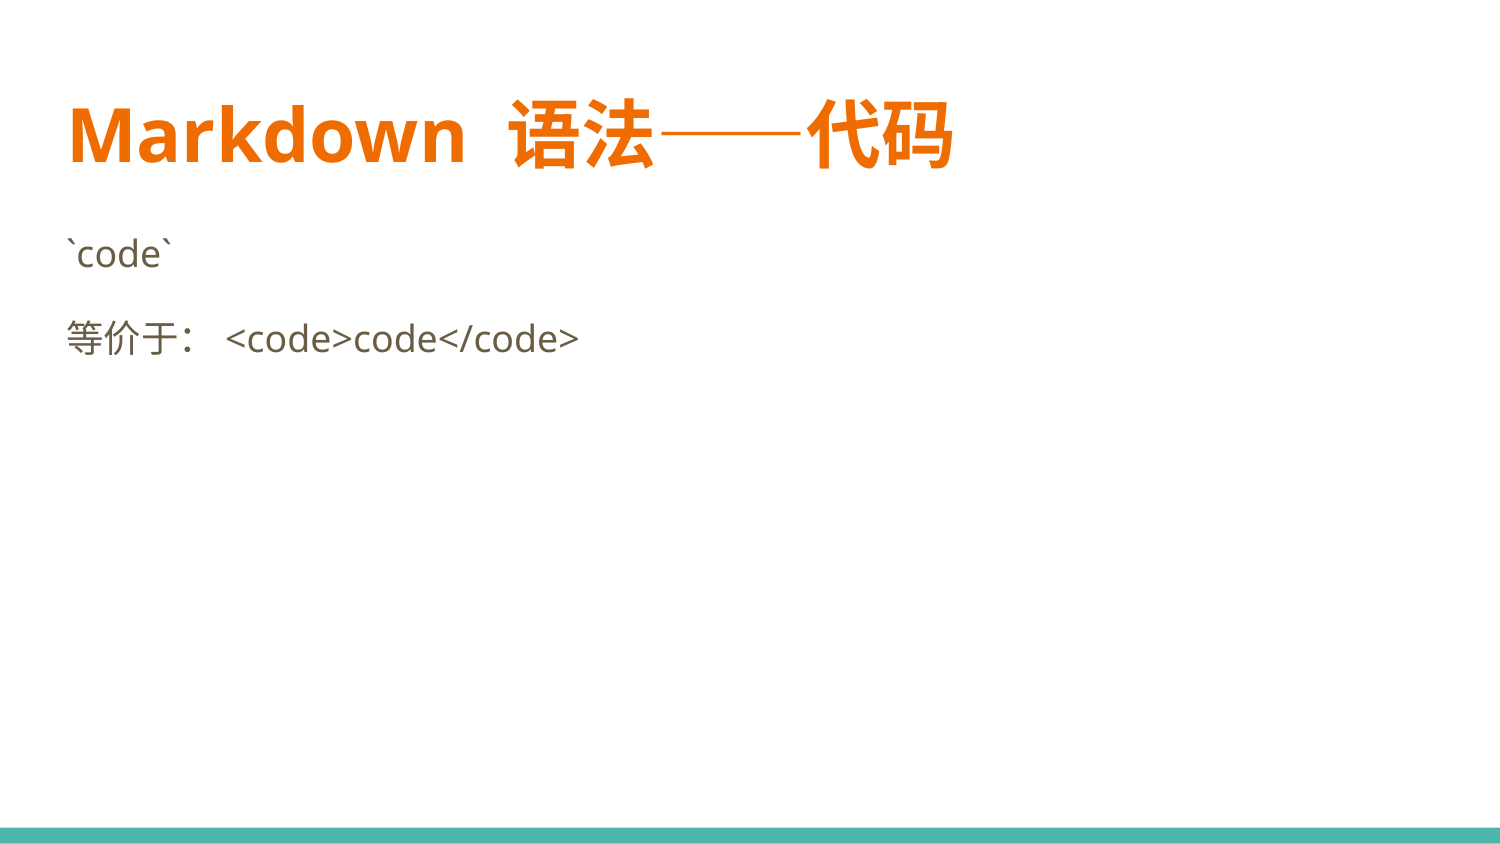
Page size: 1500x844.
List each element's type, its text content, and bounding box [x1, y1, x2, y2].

title Markdown 语法——代码 [51, 72, 1449, 189]
list `code` 等价于：<code>code</code> [51, 207, 1449, 750]
